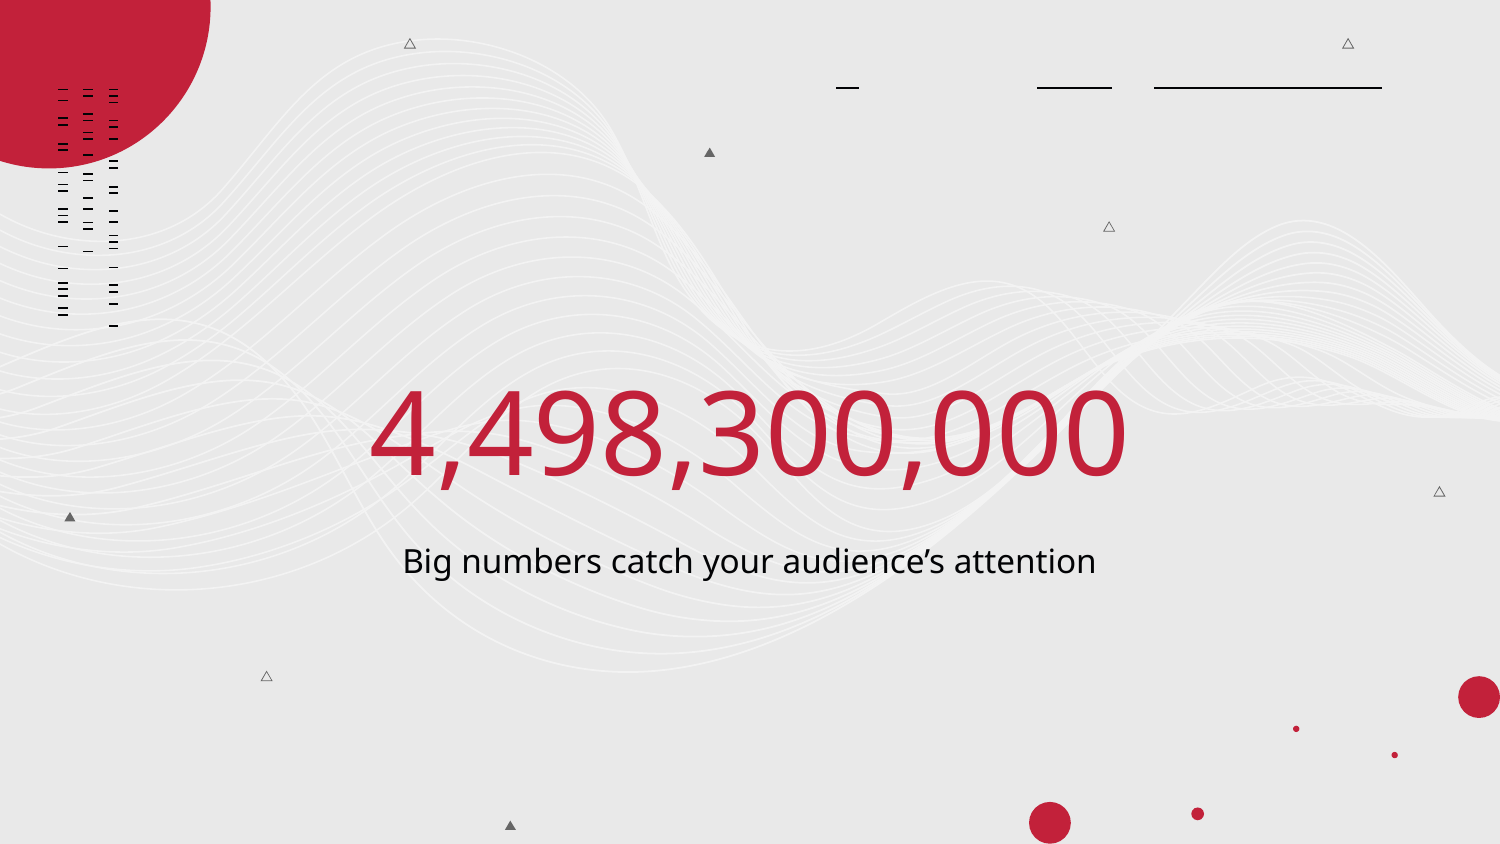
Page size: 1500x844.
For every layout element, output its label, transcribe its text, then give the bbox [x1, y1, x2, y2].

subtitle Big numbers catch your audience’s attention [289, 509, 1211, 611]
title 4,498,300,000 [289, 347, 1211, 509]
